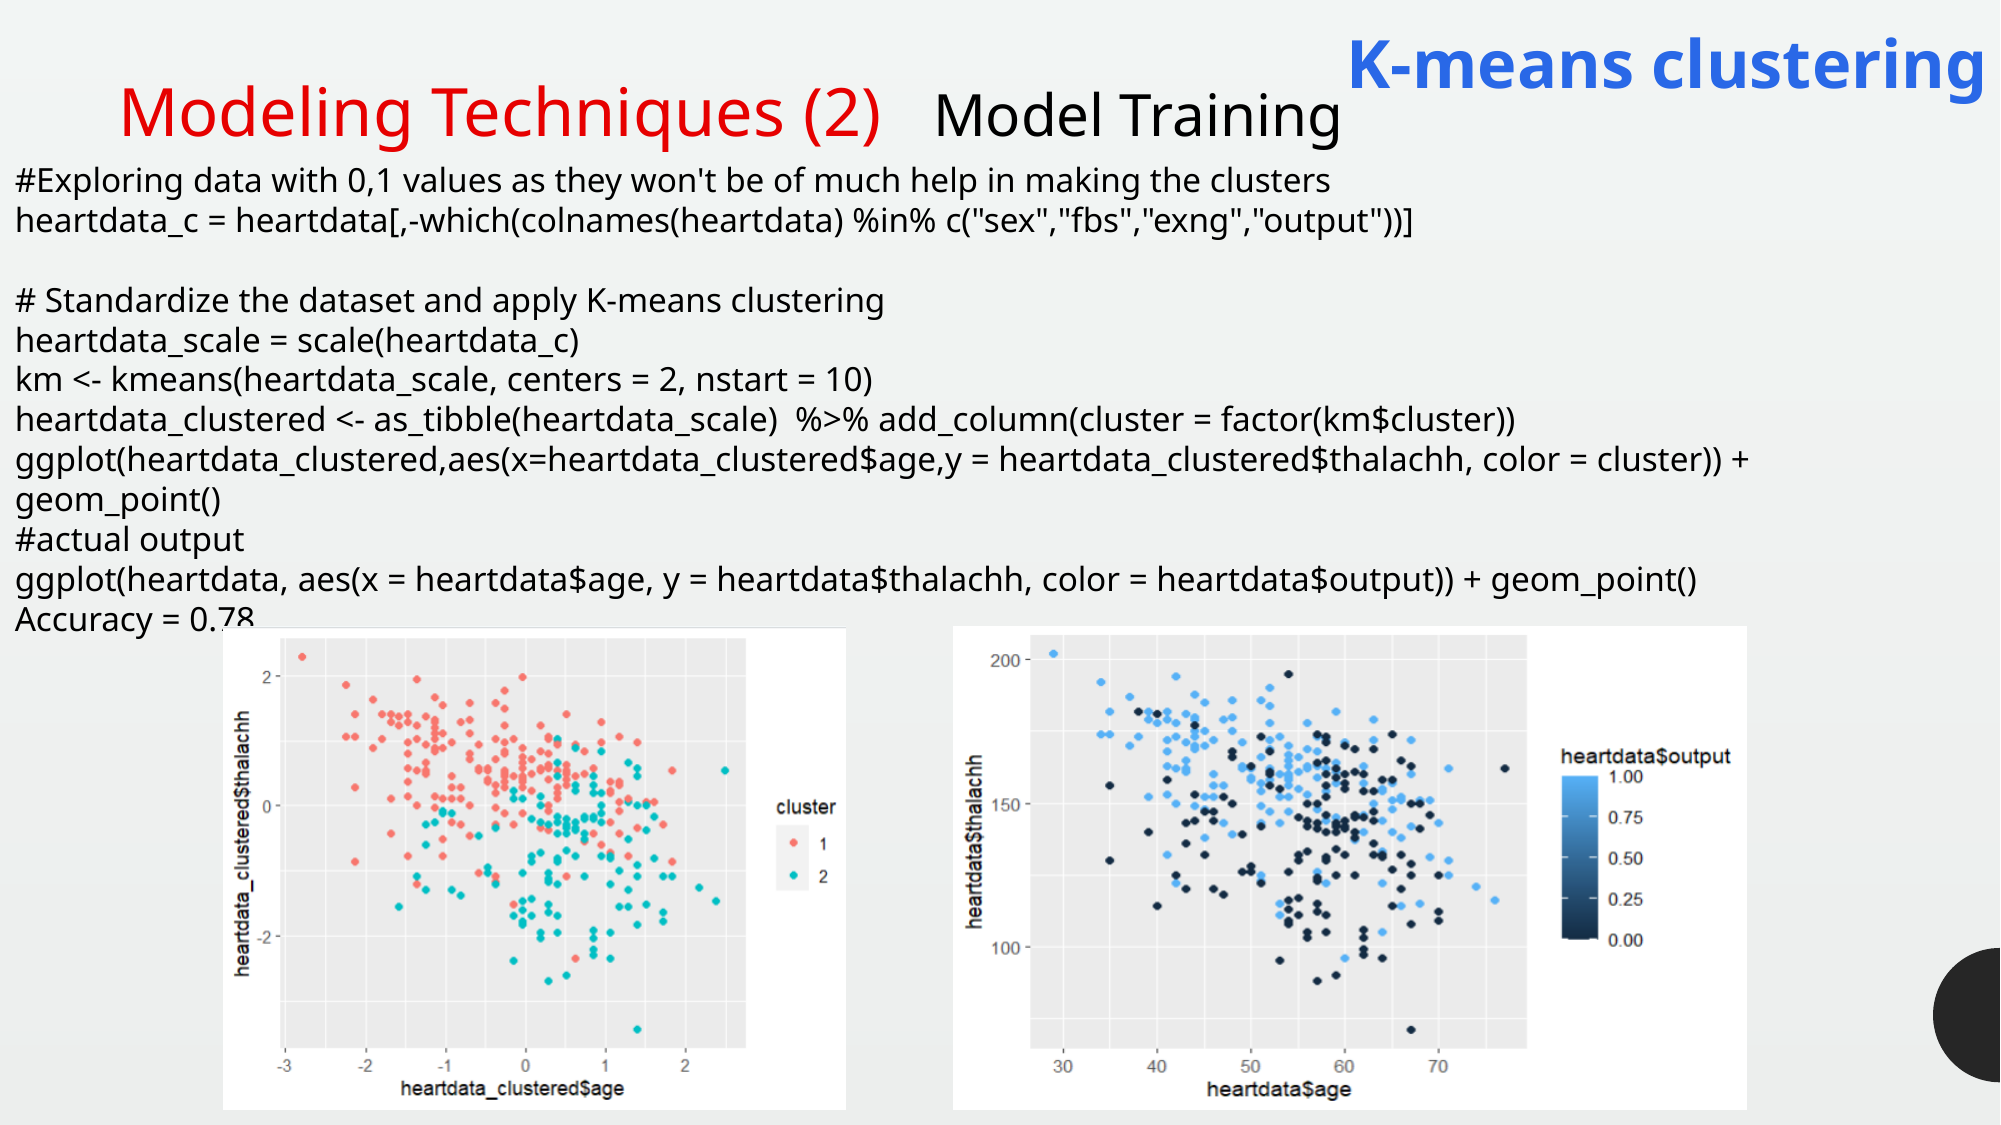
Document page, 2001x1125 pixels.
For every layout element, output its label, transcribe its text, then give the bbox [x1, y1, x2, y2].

picture [953, 626, 1747, 1110]
picture [223, 626, 846, 1110]
text_box K-means clustering [1331, 14, 2000, 109]
text_box #Exploring data with 0,1 values as they won't be of much help in making the clusters heartdata_c = heartdata[,-which(colnames(heartdata) %in% c("sex","fbs","exng","output"))] # Standardize the dataset and apply K-means clustering heartdata_scale = scale(heartdata_c) km <- kmeans(heartdata_scale, centers = 2, nstart = 10) heartdata_clustered <- as_tibble(heartdata_scale) %>% add_column(cluster = factor(km$cluster)) ggplot(heartdata_clustered,aes(x=heartdata_clustered$age,y = heartdata_clustered$thalachh, color = cluster)) + geom_point() #actual output ggplot(heartdata, aes(x = heartdata$age, y = heartdata$thalachh, color = heartdata$output)) + geom_point() Accuracy = 0.78 [0, 151, 1974, 646]
text_box Modeling Techniques (2) Model Training [103, 62, 1714, 151]
